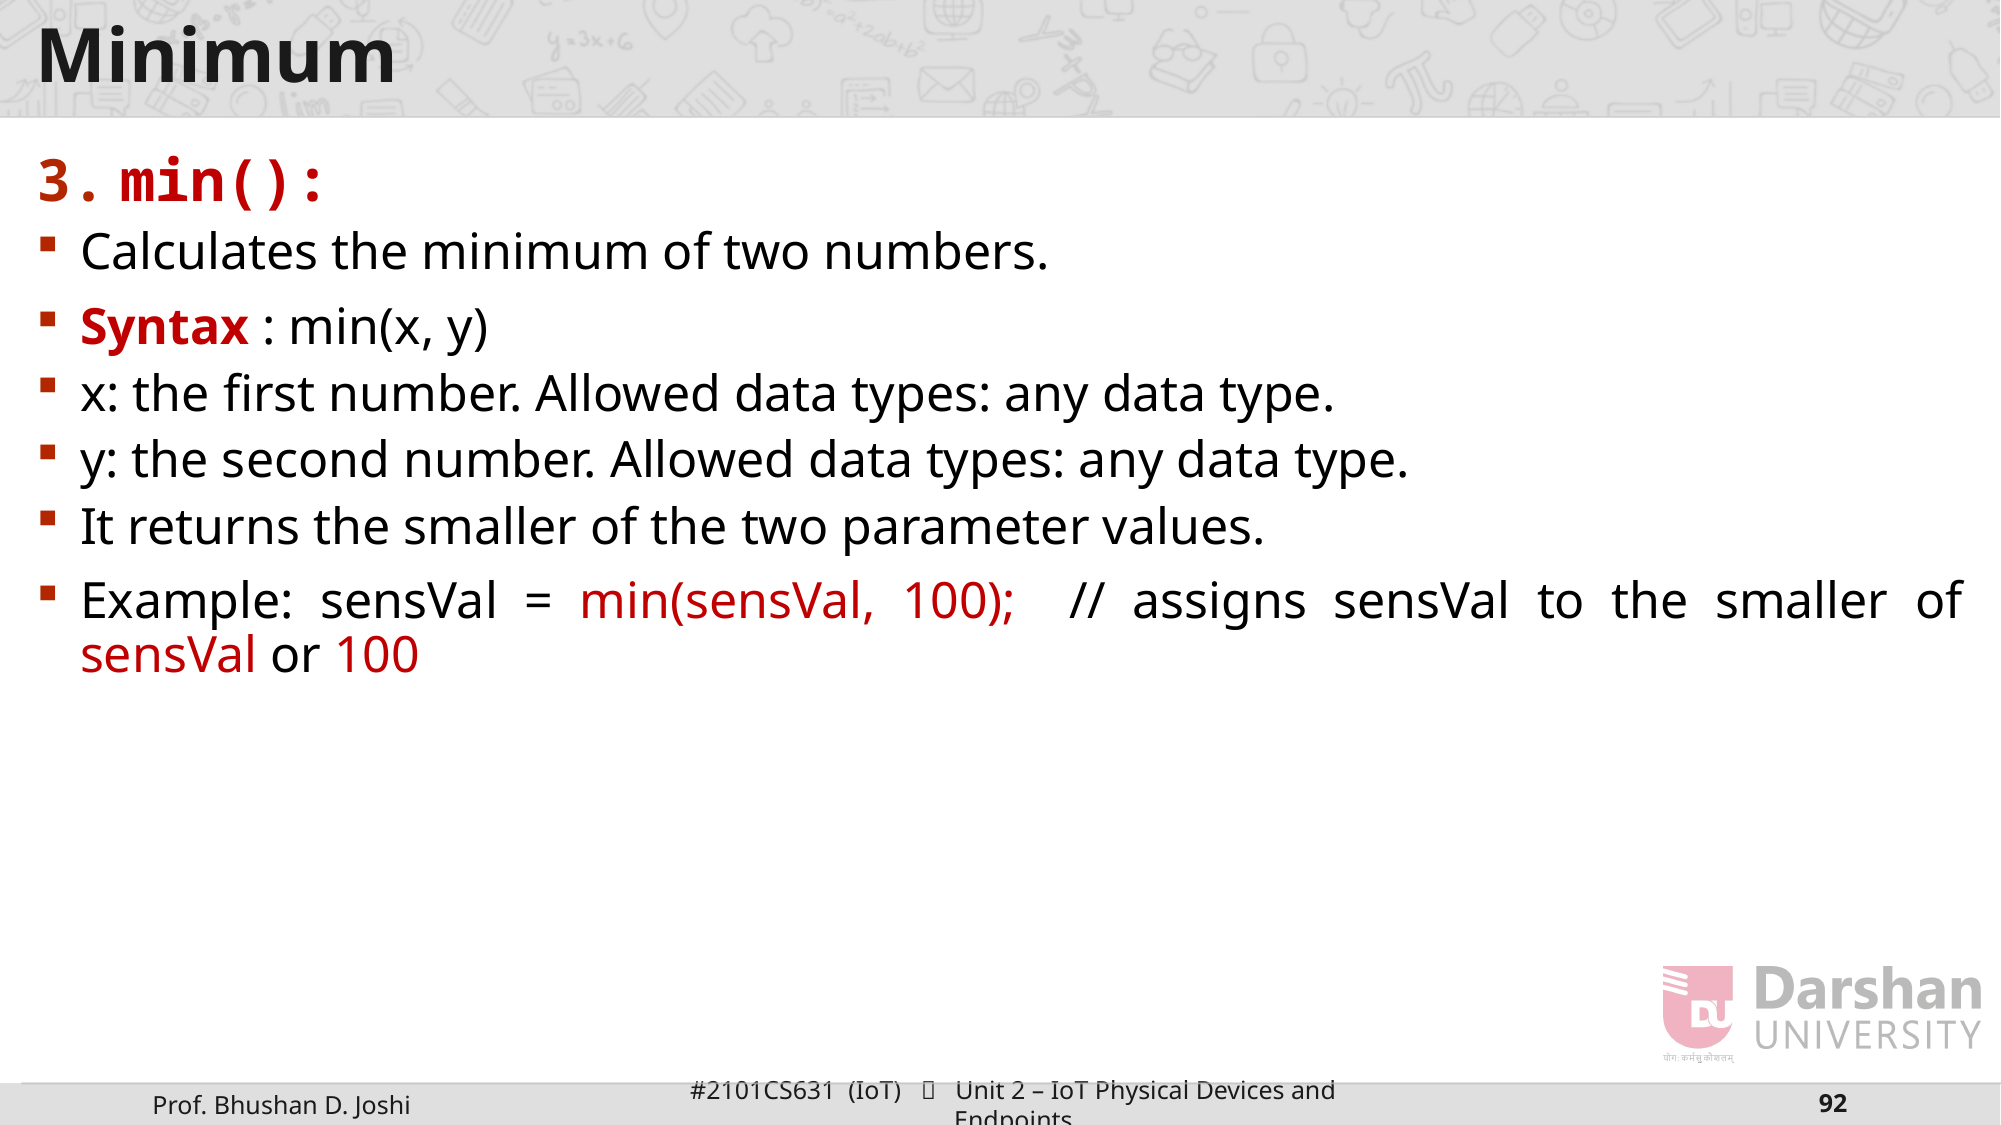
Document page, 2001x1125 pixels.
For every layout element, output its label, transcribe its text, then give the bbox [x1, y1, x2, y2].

list min(): Calculates the minimum of two numbers. Syntax : min(x, y) x: the first number. Allowed data types: any data type. y: the second number. Allowed data types: any data type. It returns the smaller of the two parameter values. Example: sensVal = min(sensVal, 100); // assigns sensVal to the smaller of sensVal or 100 [21, 143, 1979, 1061]
title Minimum [0, 0, 2000, 117]
